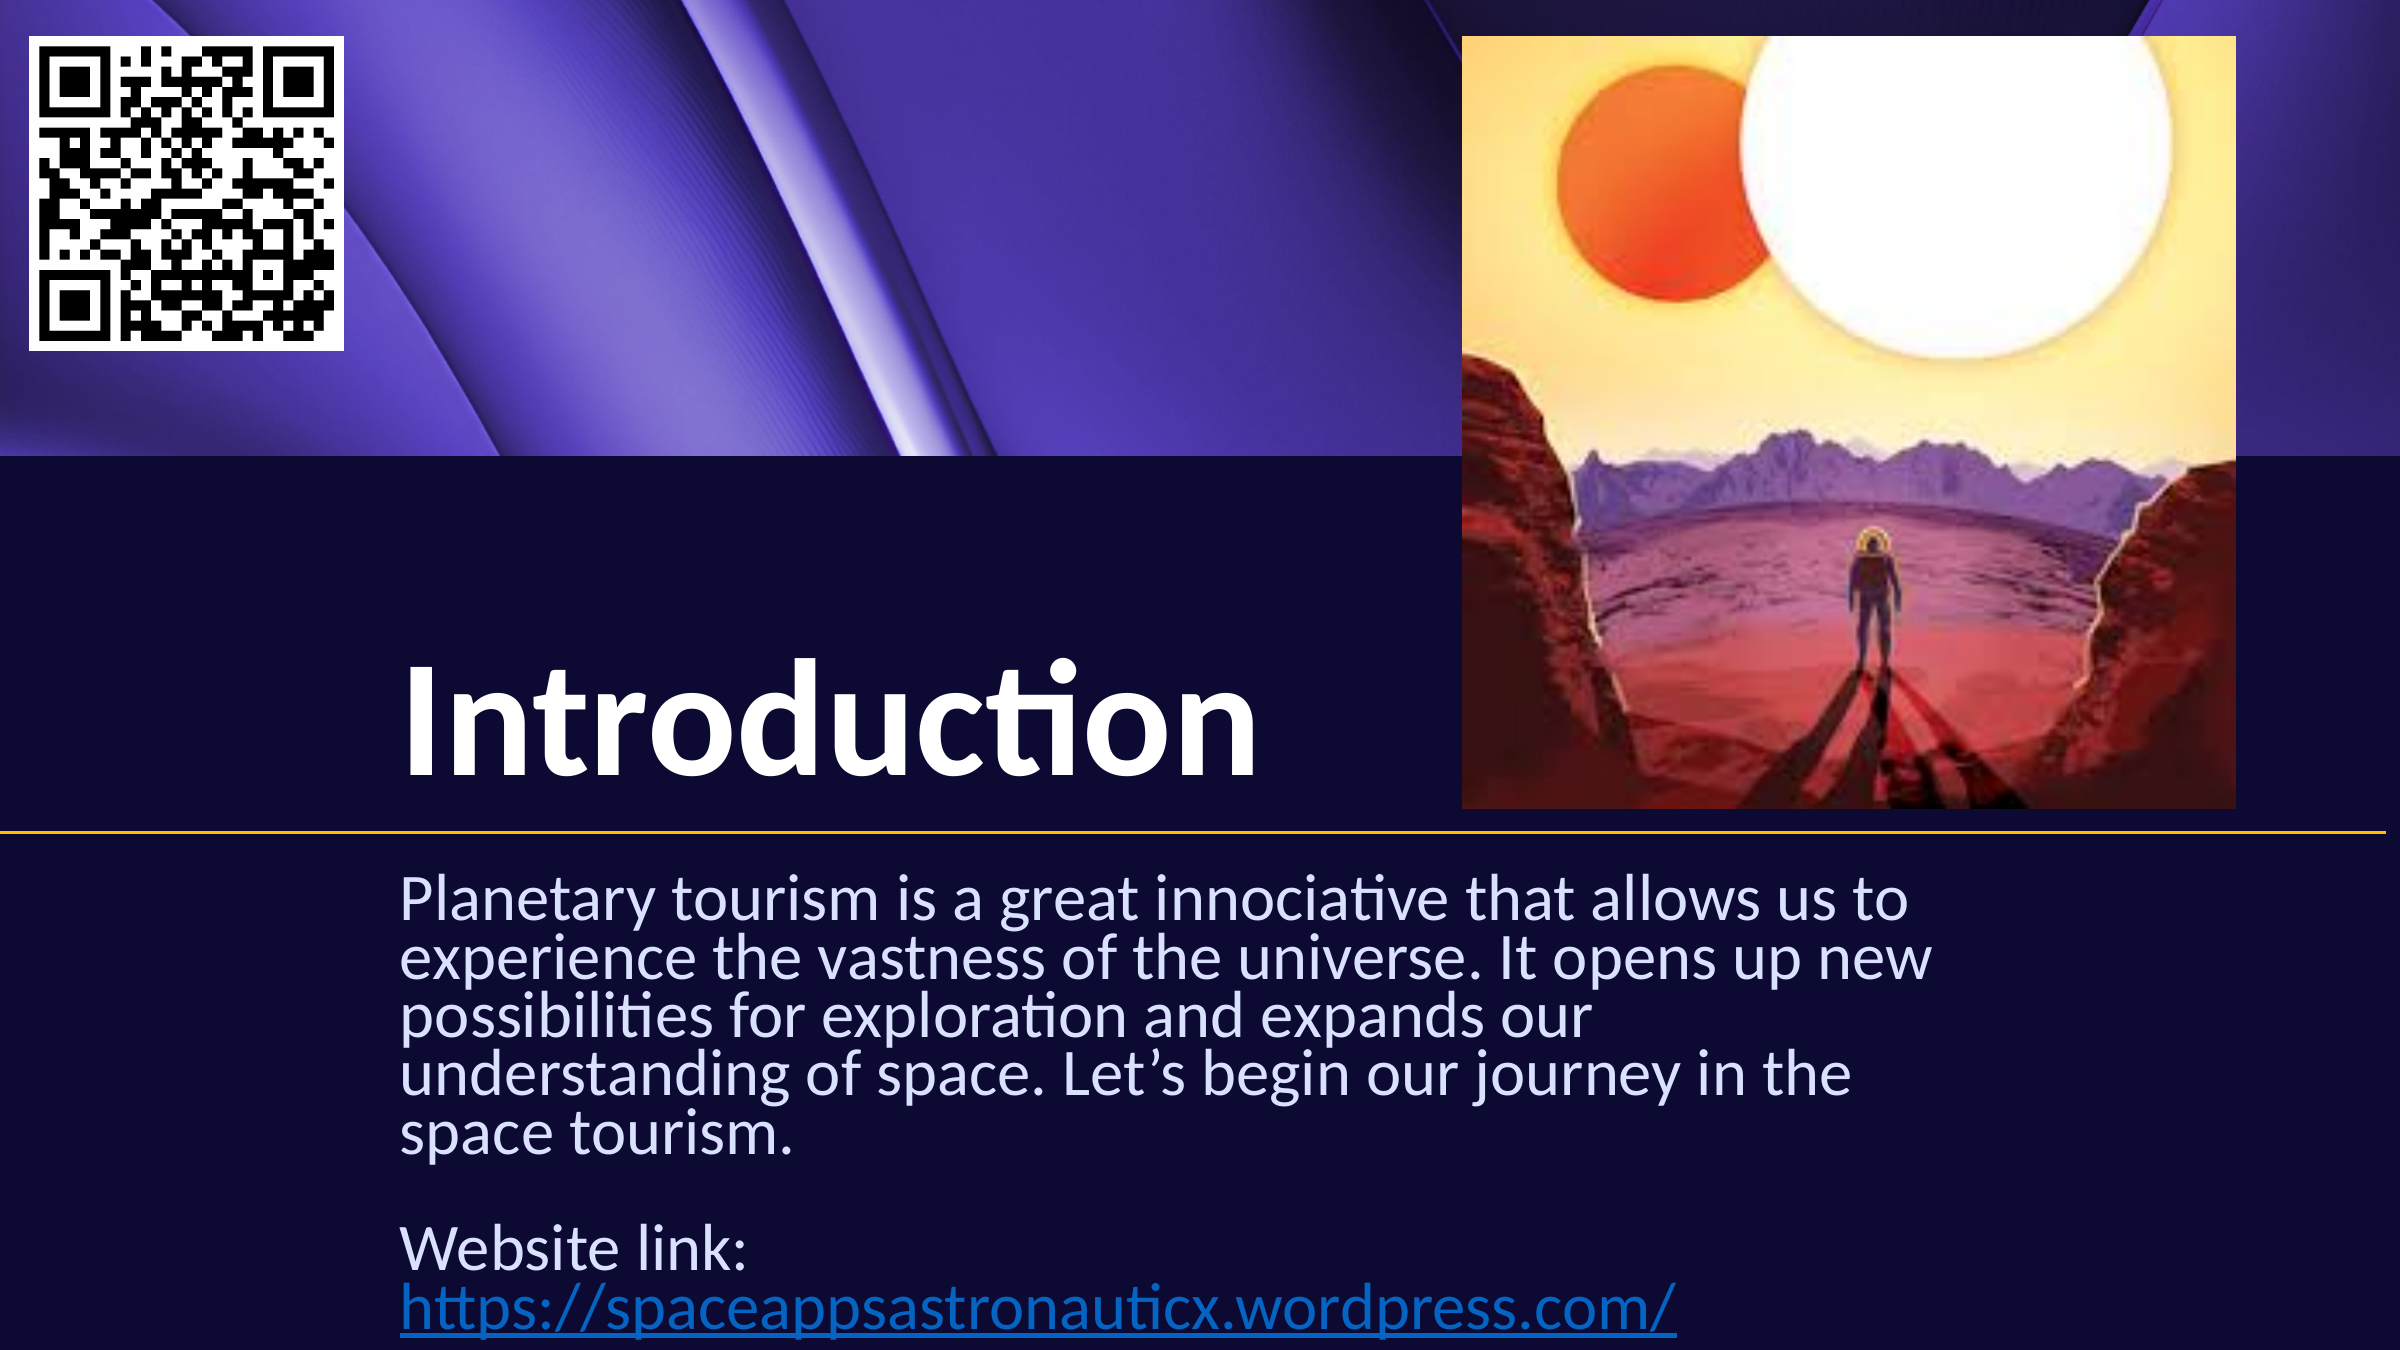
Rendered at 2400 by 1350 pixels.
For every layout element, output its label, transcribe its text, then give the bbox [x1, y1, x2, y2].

text_box [0, 456, 2400, 1350]
text_box Introduction [385, 687, 1115, 802]
text_box Planetary tourism is a great innociative that allows us to experience the vastness of the universe. It opens up new possibilities for exploration and expands our understanding of space. Let’s begin our journey in the space tourism. Website link: https://spaceappsastronauticx.wordpress.com/ [385, 868, 2015, 985]
picture [0, 0, 2400, 810]
